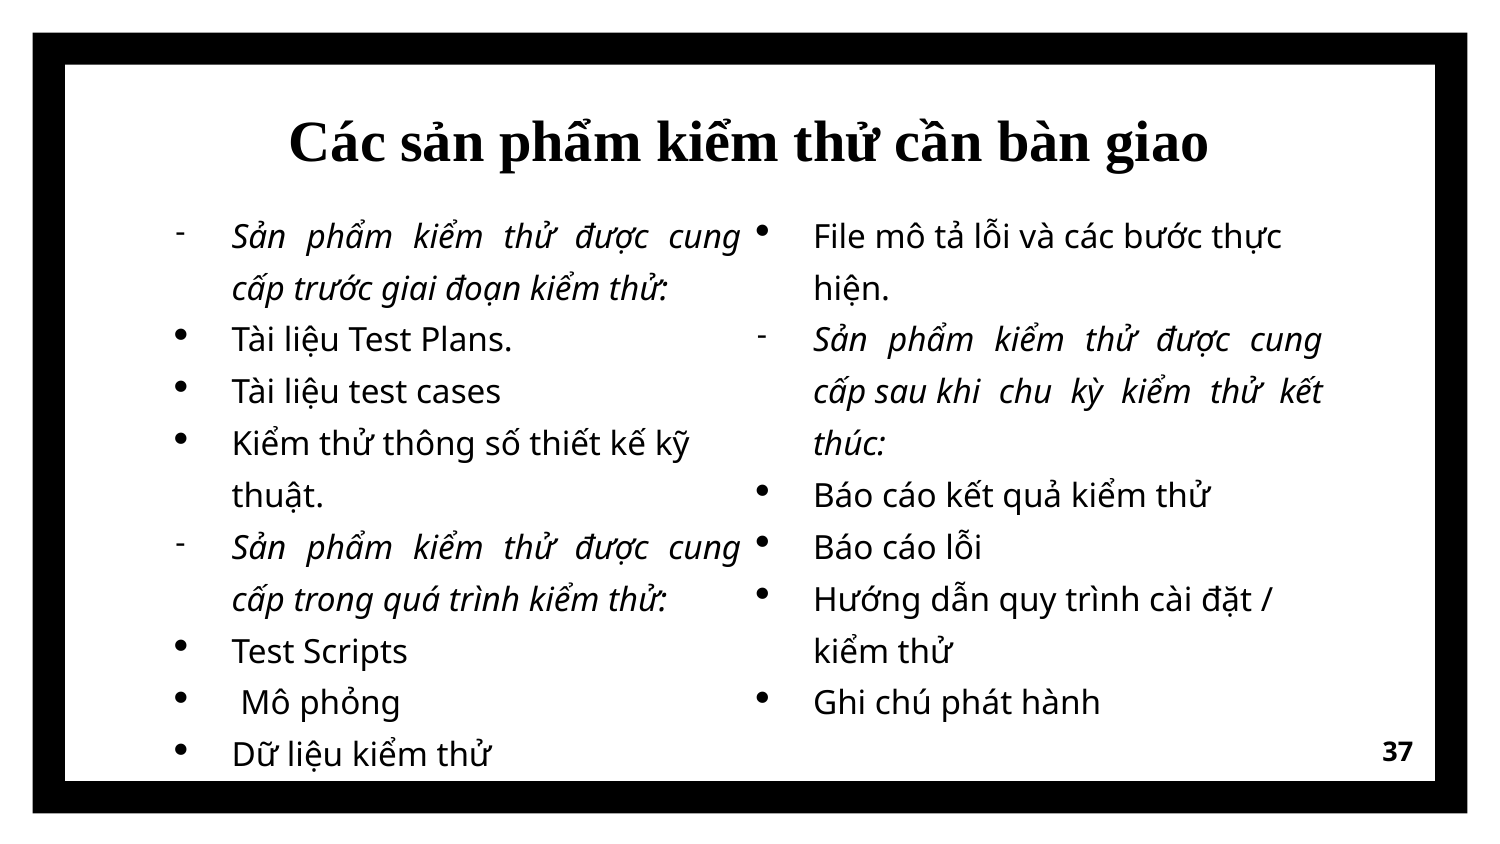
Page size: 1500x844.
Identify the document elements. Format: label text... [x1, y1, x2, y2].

list Sản phẩm kiểm thử được cung cấp trước giai đoạn kiểm thử: Tài liệu Test Plans. Tài liệu test cases Kiểm thử thông số thiết kế kỹ thuật. Sản phẩm kiểm thử được cung cấp trong quá trình kiểm thử: Test Scripts Mô phỏng Dữ liệu kiểm thử File mô tả lỗi và các bước thực hiện. Sản phẩm kiểm thử được cung cấp sau khi chu kỳ kiểm thử kết thúc: Báo cáo kết quả kiểm thử Báo cáo lỗi Hướng dẫn quy trình cài đặt / kiểm thử Ghi chú phát hành [160, 188, 1339, 745]
slide_number 37 [1338, 720, 1429, 786]
title Các sản phẩm kiểm thử cần bàn giao [223, 82, 1275, 188]
